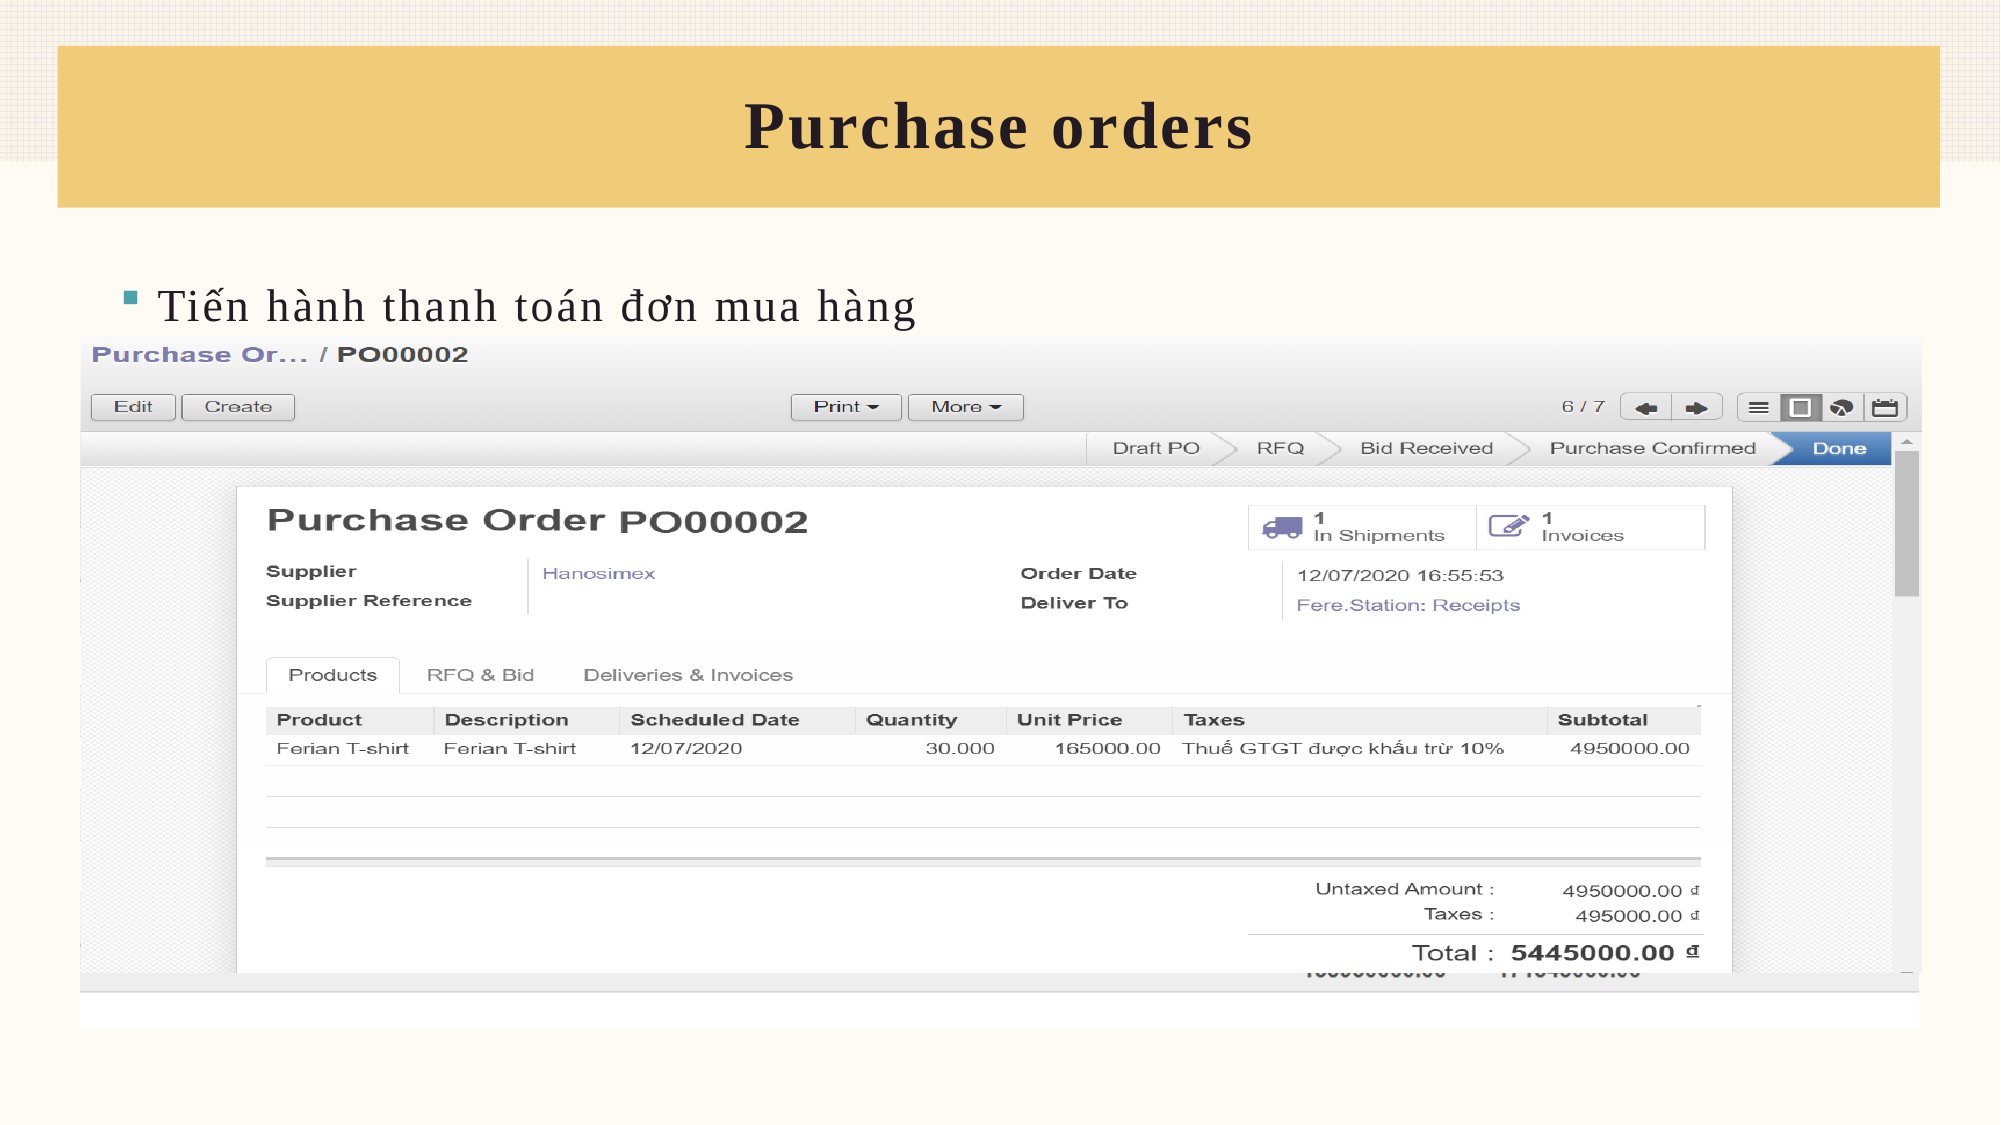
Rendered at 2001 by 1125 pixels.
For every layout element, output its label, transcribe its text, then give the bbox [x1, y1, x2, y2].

picture [80, 336, 1922, 1028]
list Tiến hành thanh toán đơn mua hàng [104, 241, 1894, 336]
title Purchase orders [104, 79, 1894, 176]
